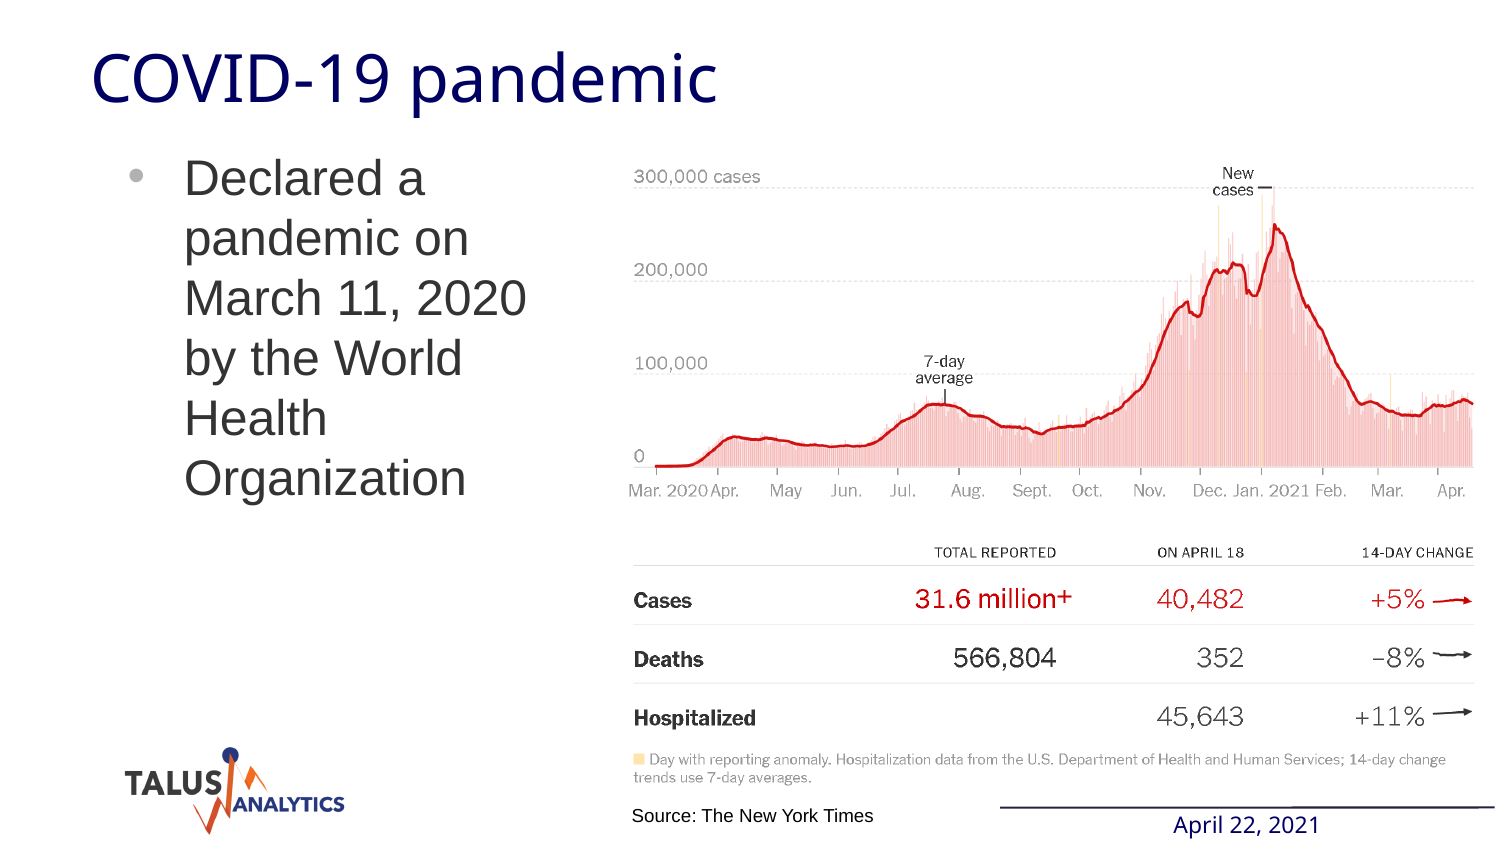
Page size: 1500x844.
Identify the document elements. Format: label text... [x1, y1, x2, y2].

list Declared a pandemic on March 11, 2020 by the World Health Organization [75, 170, 603, 673]
title COVID-19 pandemic [75, 28, 1425, 170]
picture [608, 137, 1494, 807]
picture [107, 742, 361, 844]
text_box Source: The New York Times [616, 815, 996, 834]
